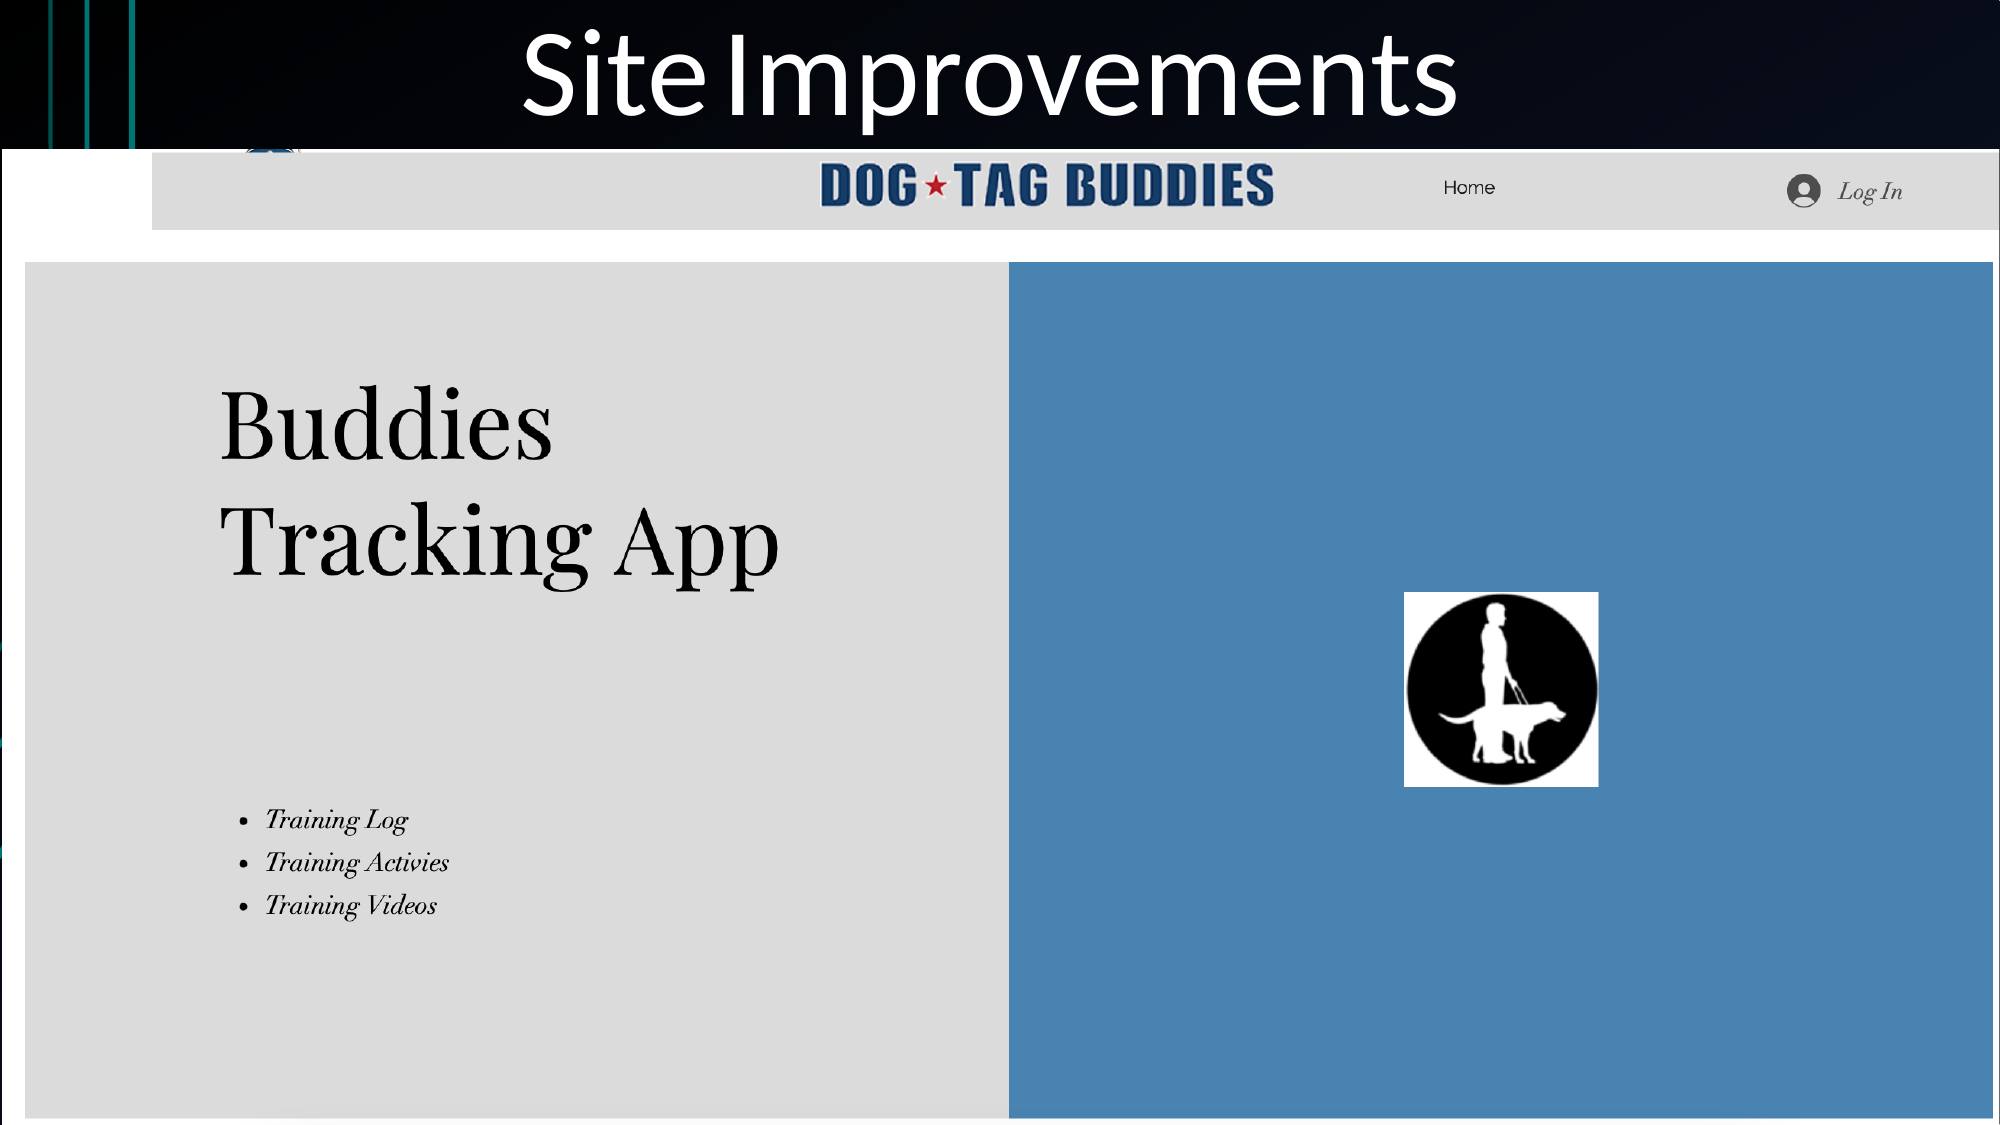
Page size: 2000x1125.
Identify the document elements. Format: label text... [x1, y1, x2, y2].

text_box Site Improvements [505, 0, 1494, 145]
picture [2, 149, 2000, 1125]
